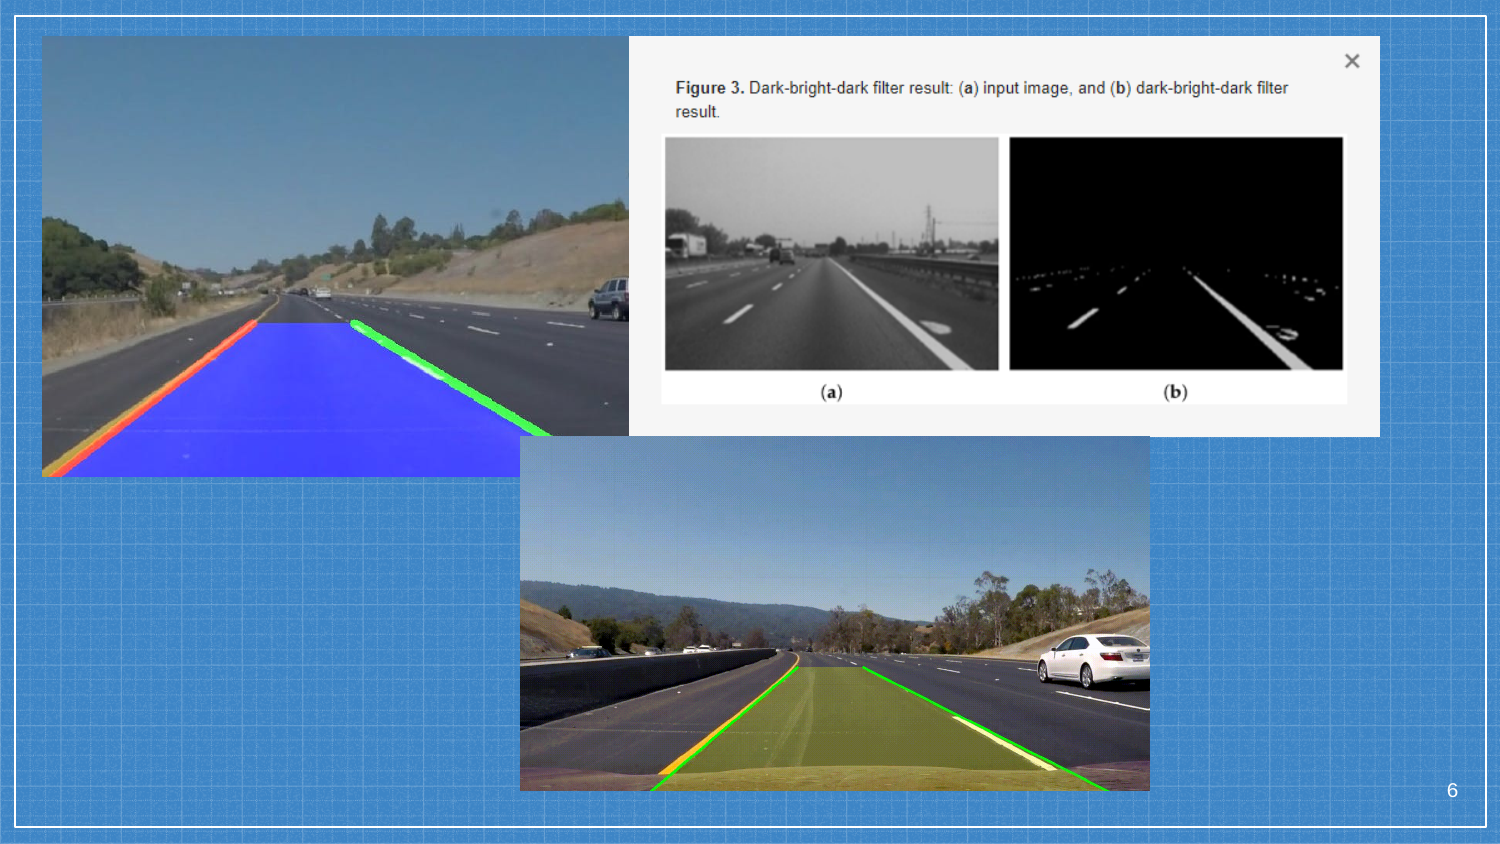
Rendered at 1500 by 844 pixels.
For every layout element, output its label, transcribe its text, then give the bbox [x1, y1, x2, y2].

picture [0, 0, 1500, 844]
slide_number 6 [1398, 761, 1474, 810]
